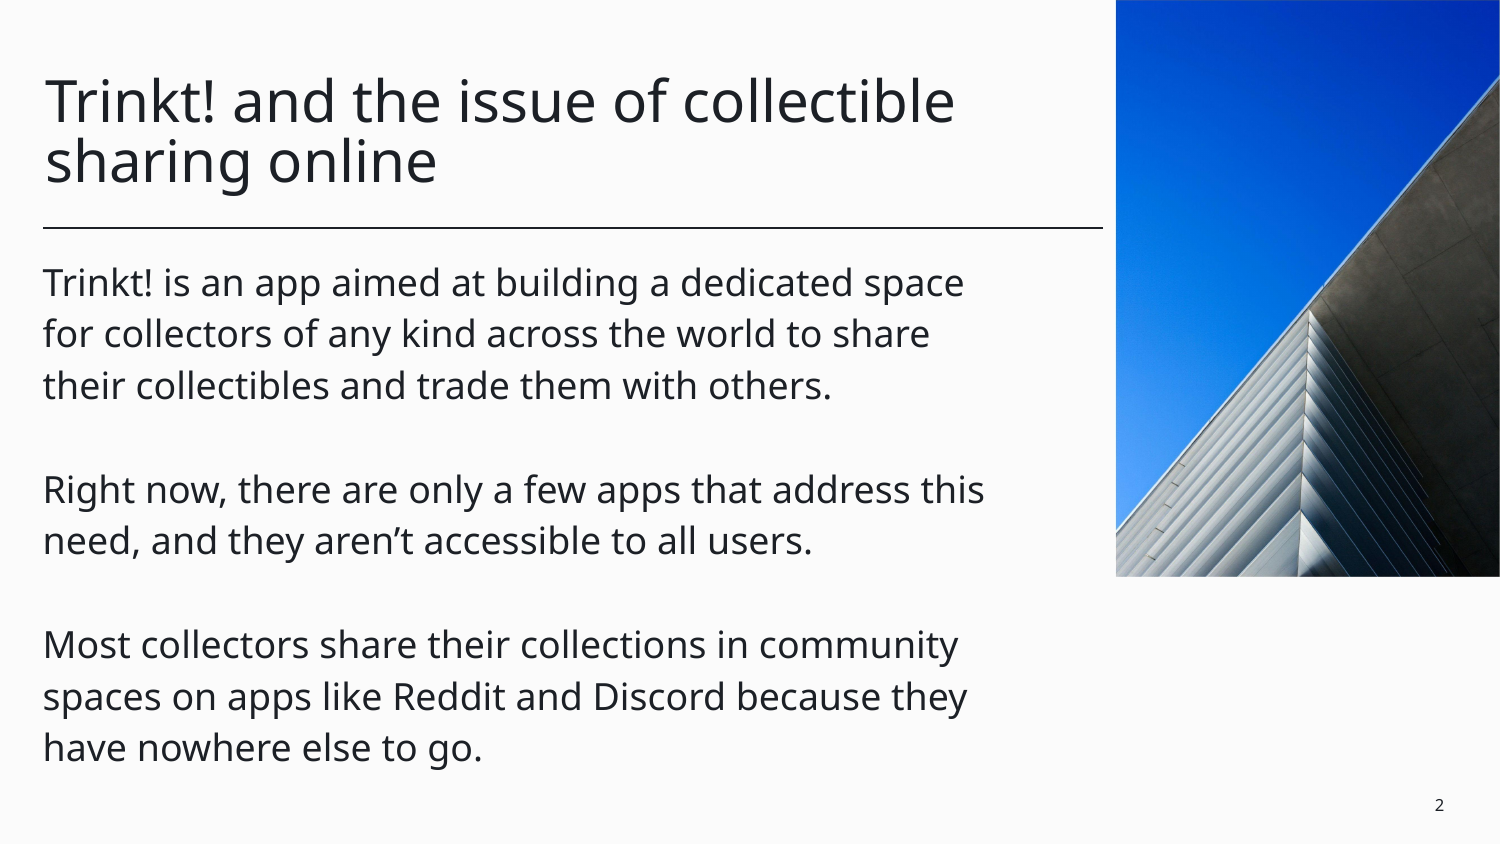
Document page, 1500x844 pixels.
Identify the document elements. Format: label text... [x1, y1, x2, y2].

list Trinkt! is an app aimed at building a dedicated space for collectors of any kind across the world to share their collectibles and trade them with others. Right now, there are only a few apps that address this need, and they aren’t accessible to all users. Most collectors share their collections in community spaces on apps like Reddit and Discord because they have nowhere else to go. [42, 251, 998, 844]
slide_number 2 [1420, 790, 1476, 820]
title Trinkt! and the issue of collectible sharing online [45, 75, 1101, 216]
picture [1115, 0, 1500, 577]
